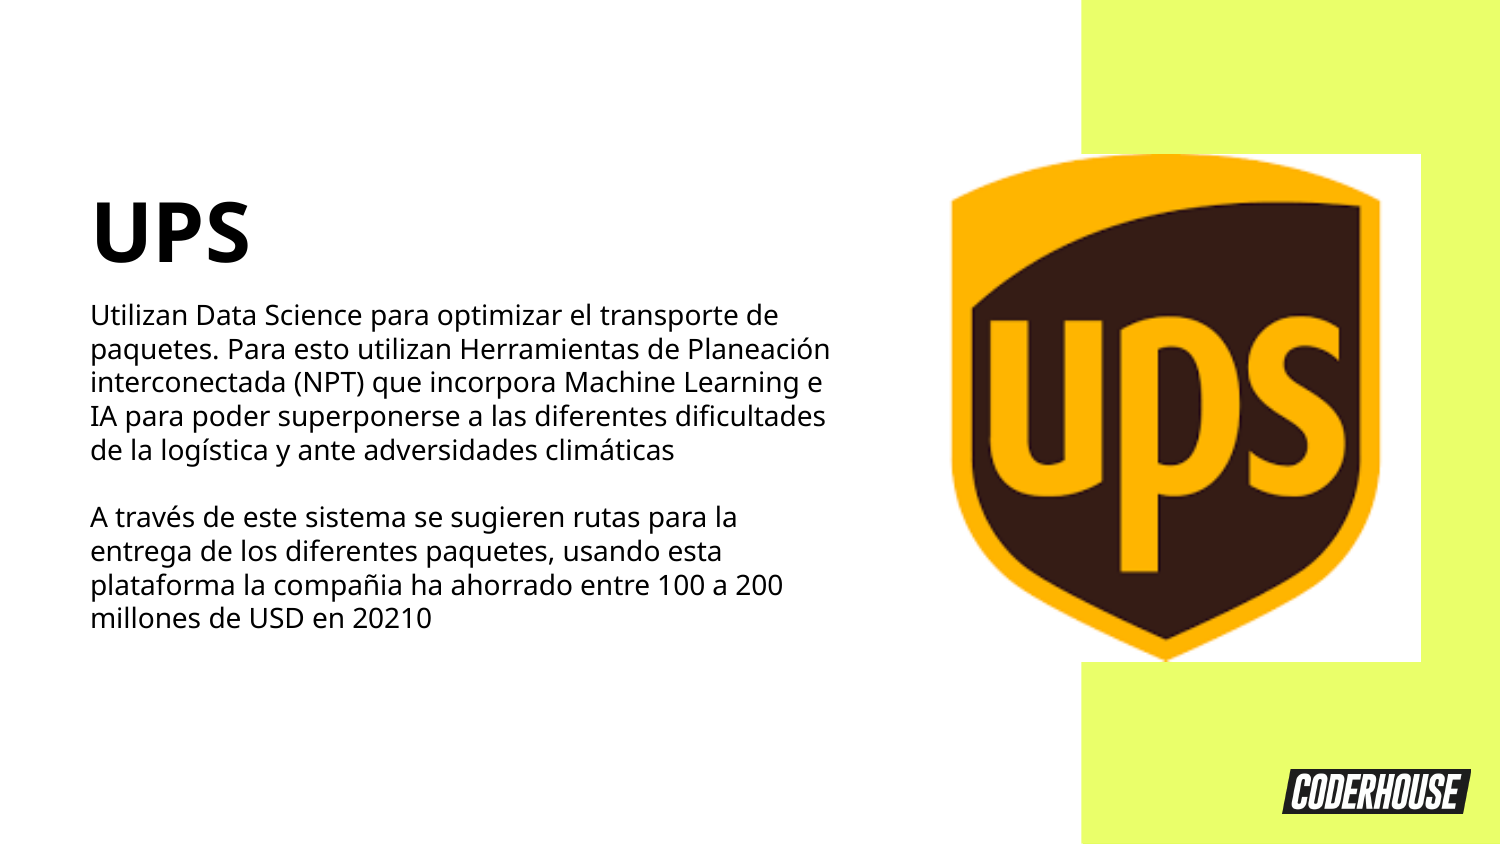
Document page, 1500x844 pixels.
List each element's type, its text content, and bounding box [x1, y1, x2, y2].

text_box Utilizan Data Science para optimizar el transporte de paquetes. Para esto utilizan Herramientas de Planeación interconectada (NPT) que incorpora Machine Learning e IA para poder superponerse a las diferentes dificultades de la logística y ante adversidades climáticas A través de este sistema se sugieren rutas para la entrega de los diferentes paquetes, usando esta plataforma la compañia ha ahorrado entre 100 a 200 millones de USD en 20210 [75, 282, 851, 718]
picture [0, 0, 1421, 844]
picture [1281, 769, 1471, 814]
text_box UPS [75, 175, 851, 282]
